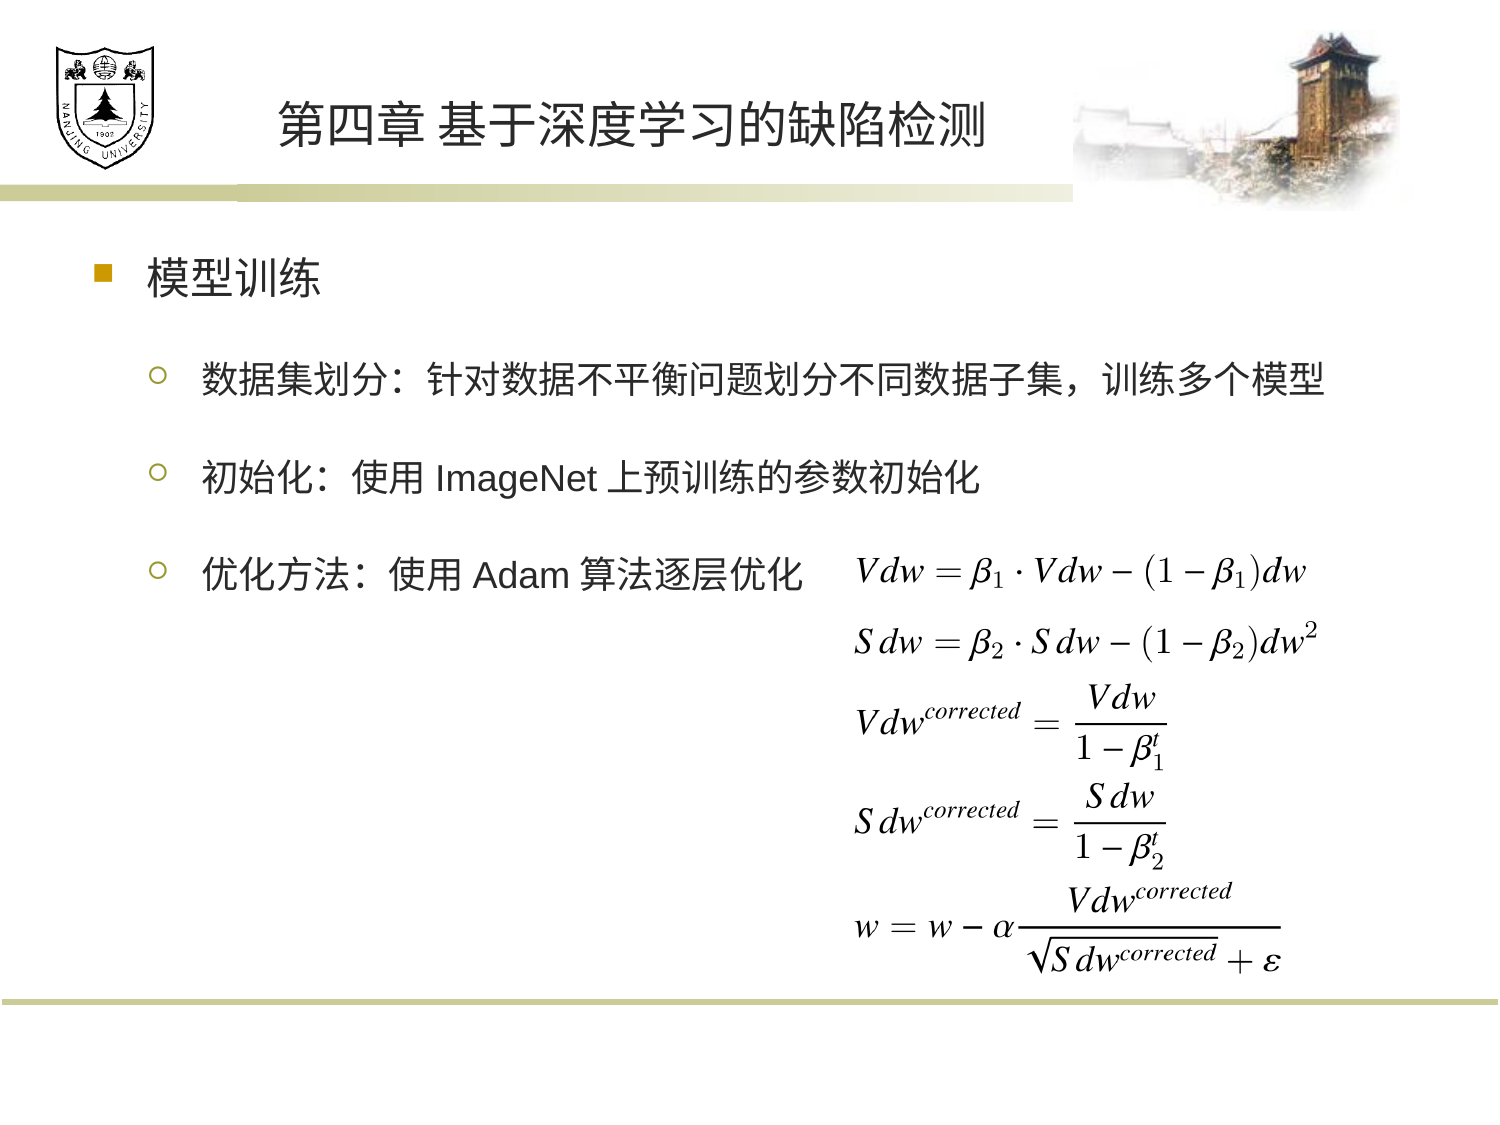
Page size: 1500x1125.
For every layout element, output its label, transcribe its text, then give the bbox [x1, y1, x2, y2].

title 第四章 基于深度学习的缺陷检测 [171, 66, 1093, 161]
picture [50, 42, 160, 173]
picture [1073, 30, 1400, 211]
picture [2, 999, 1498, 1005]
list 模型训练 数据集划分：针对数据不平衡问题划分不同数据子集，训练多个模型 初始化：使用ImageNet上预训练的参数初始化 优化方法：使用Adam算法逐层优化 [76, 243, 1500, 865]
picture [825, 524, 1360, 996]
